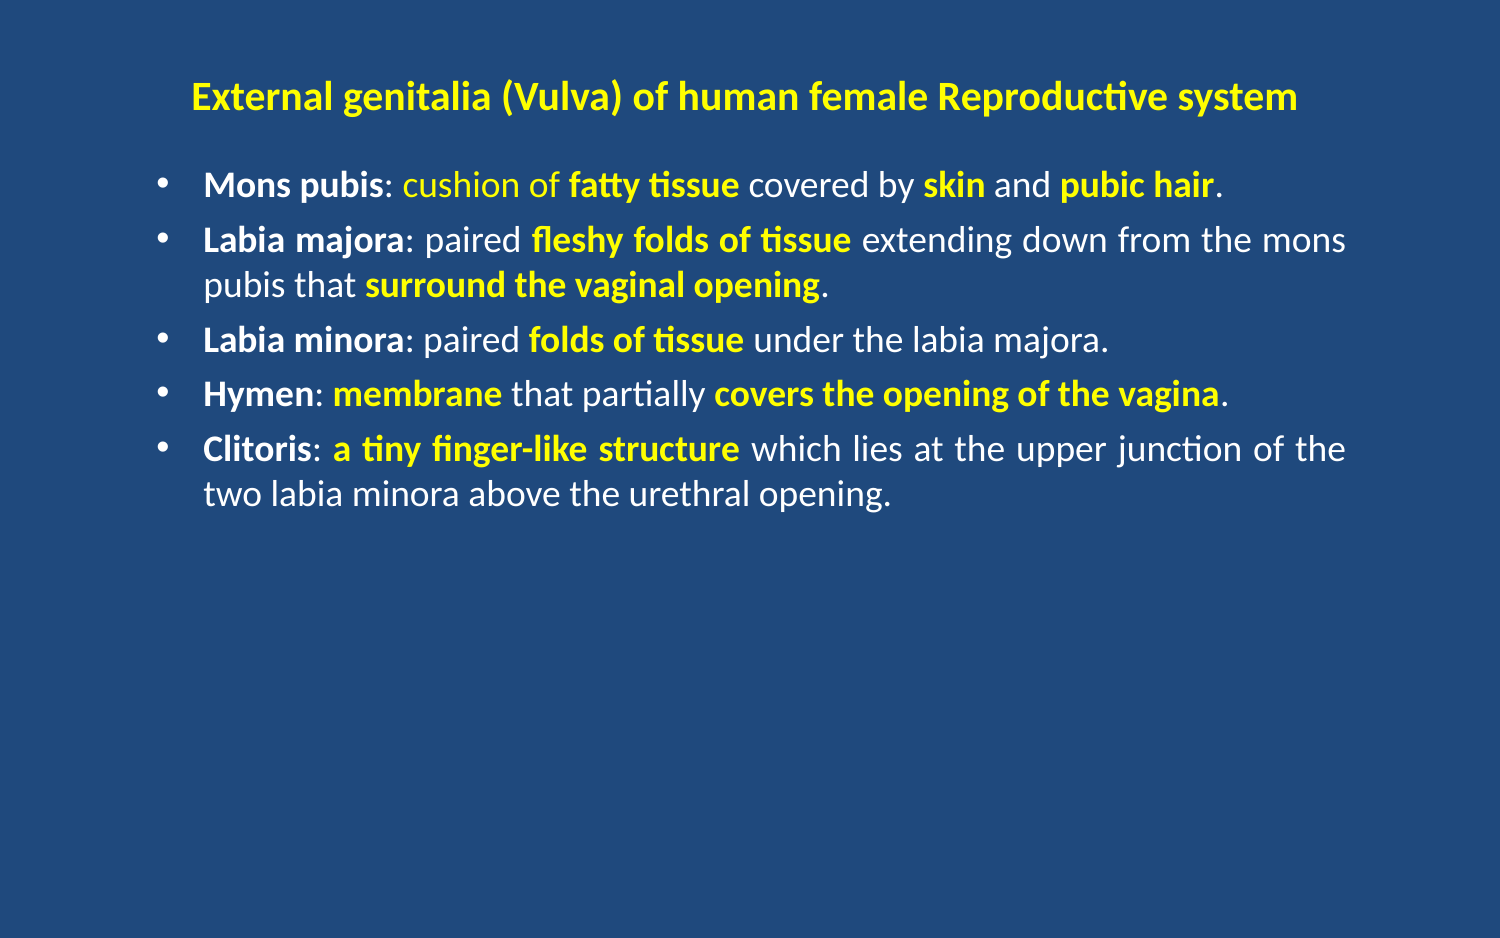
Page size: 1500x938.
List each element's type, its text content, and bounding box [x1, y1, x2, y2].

list Mons pubis: cushion of fatty tissue covered by skin and pubic hair. Labia majora: paired fleshy folds of tissue extending down from the mons pubis that surround the vaginal opening. Labia minora: paired folds of tissue under the labia majora. Hymen: membrane that partially covers the opening of the vagina. Clitoris: a tiny finger-like structure which lies at the upper junction of the two labia minora above the urethral opening. [143, 153, 1360, 883]
title External genitalia (Vulva) of human female Reproductive system [90, 15, 1410, 173]
